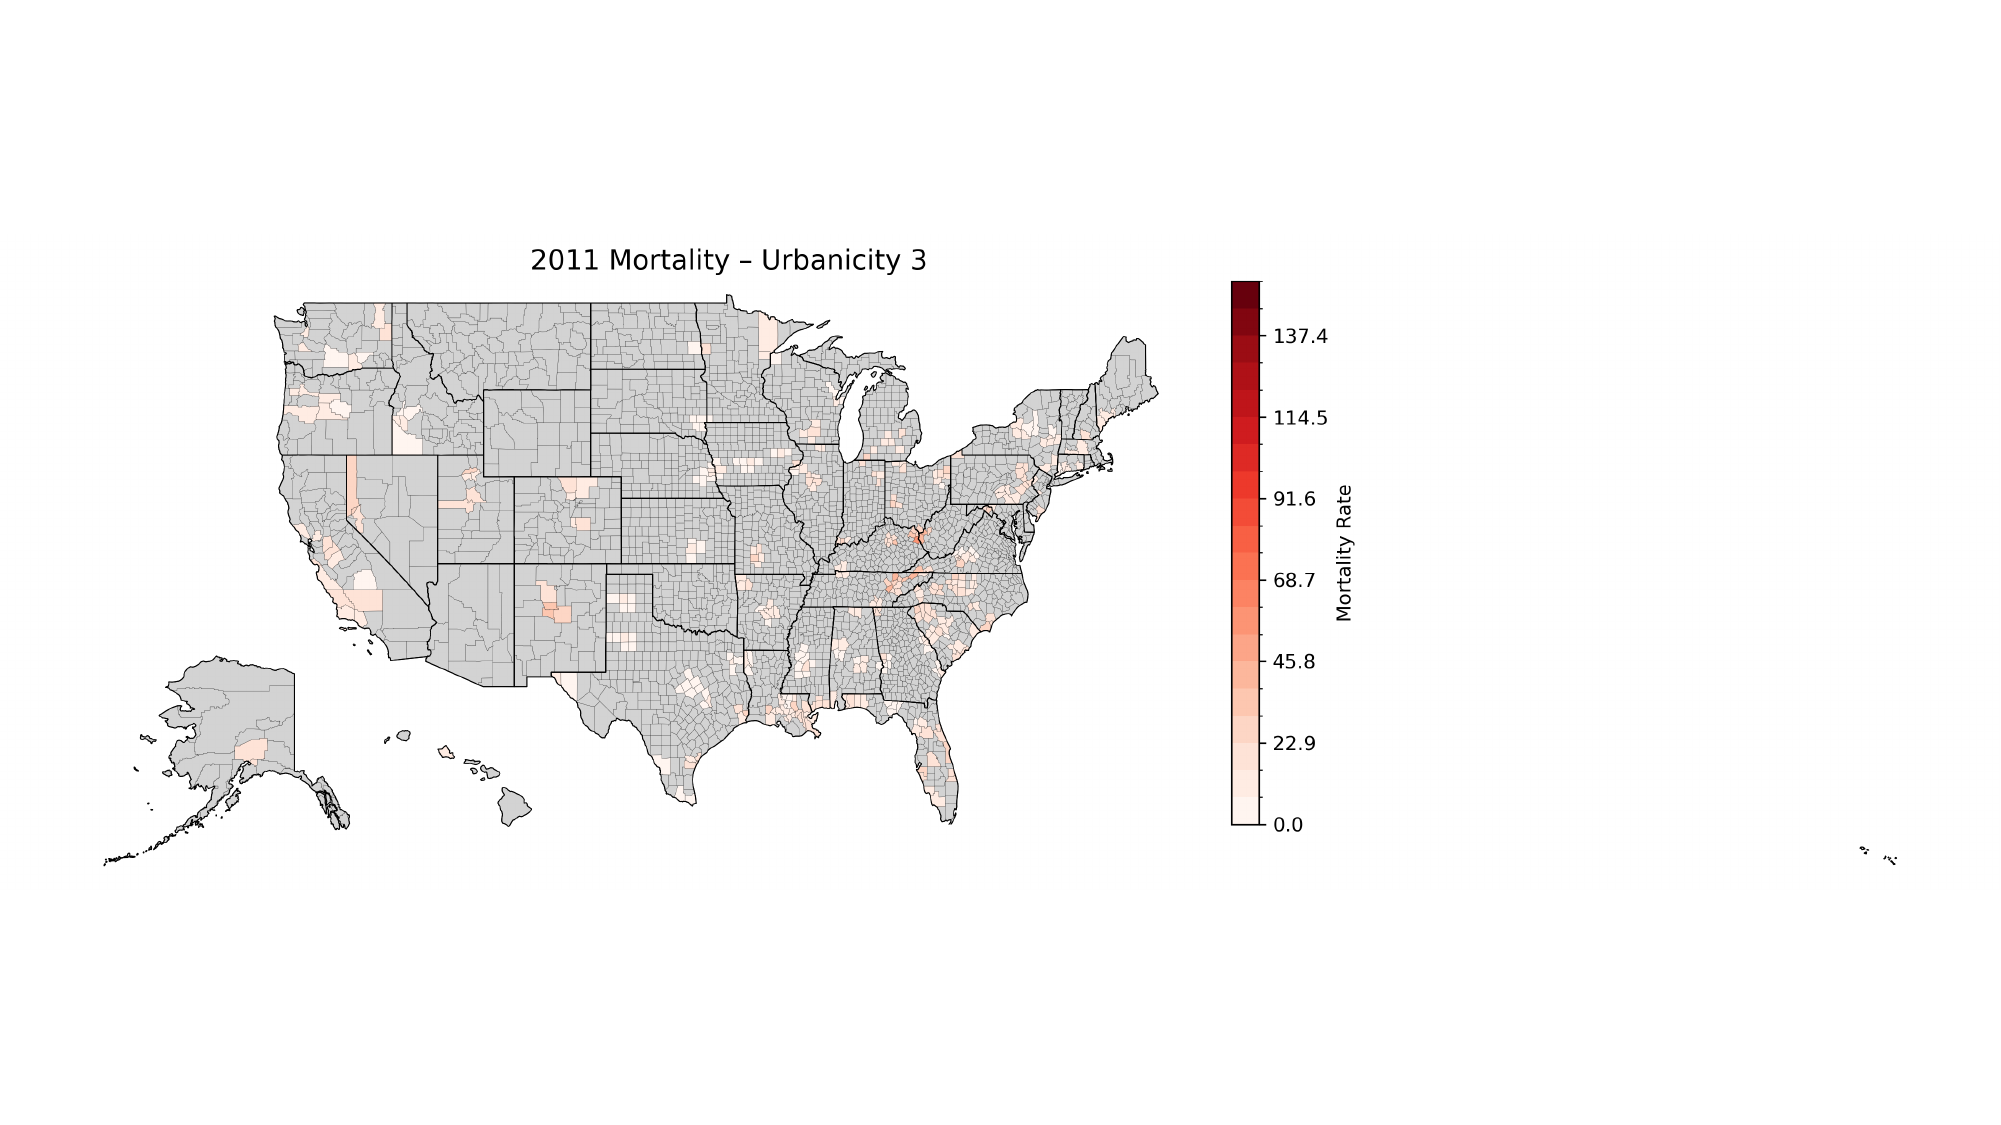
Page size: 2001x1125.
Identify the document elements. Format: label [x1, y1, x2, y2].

picture [0, 234, 2000, 891]
